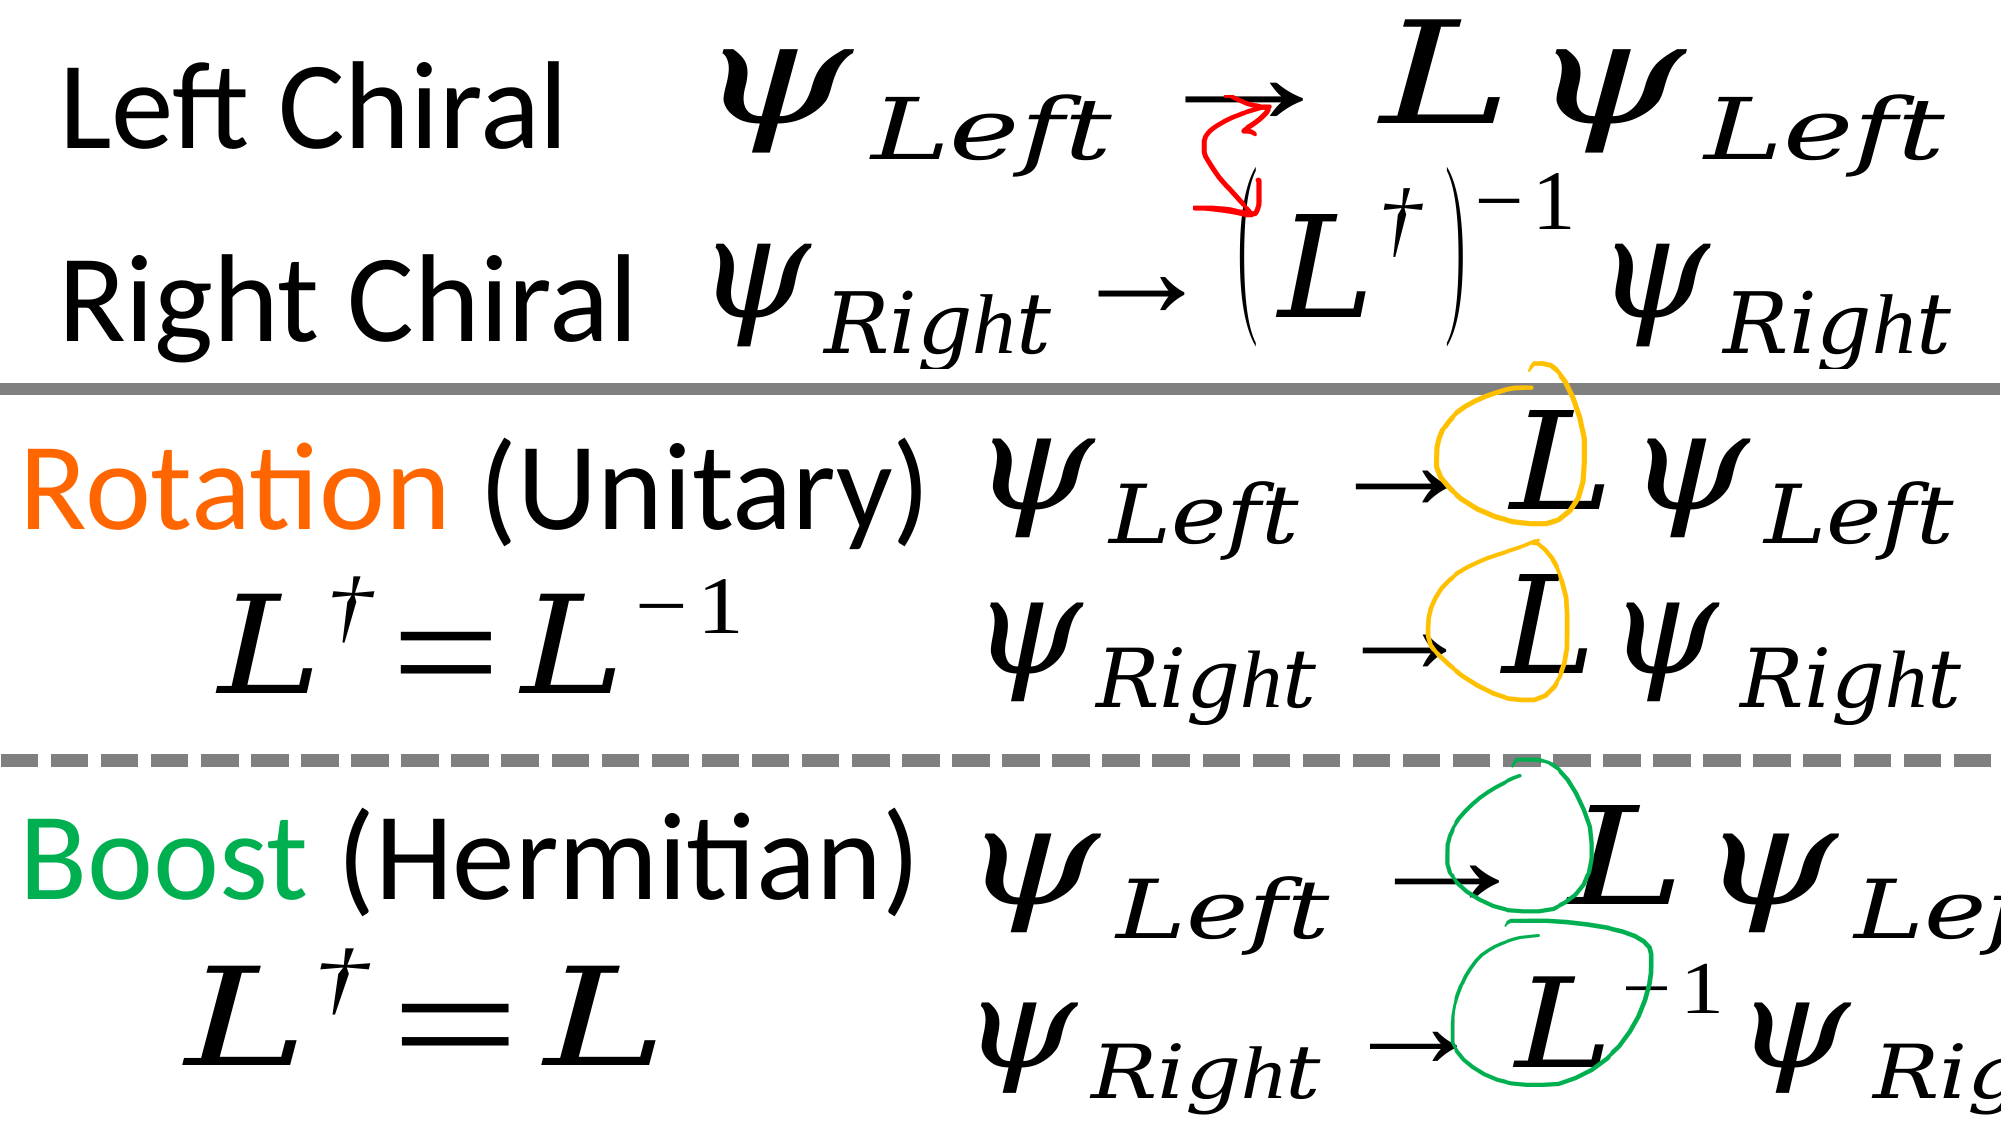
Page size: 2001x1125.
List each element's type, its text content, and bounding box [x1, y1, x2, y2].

picture [1193, 389, 1663, 760]
text_box Left Chiral [44, 15, 584, 181]
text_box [0, 396, 952, 728]
text_box Right Chiral [43, 209, 654, 375]
text_box Boost (Hermitian) [4, 766, 936, 932]
picture [1193, 761, 1663, 1096]
picture [1193, 95, 1663, 388]
